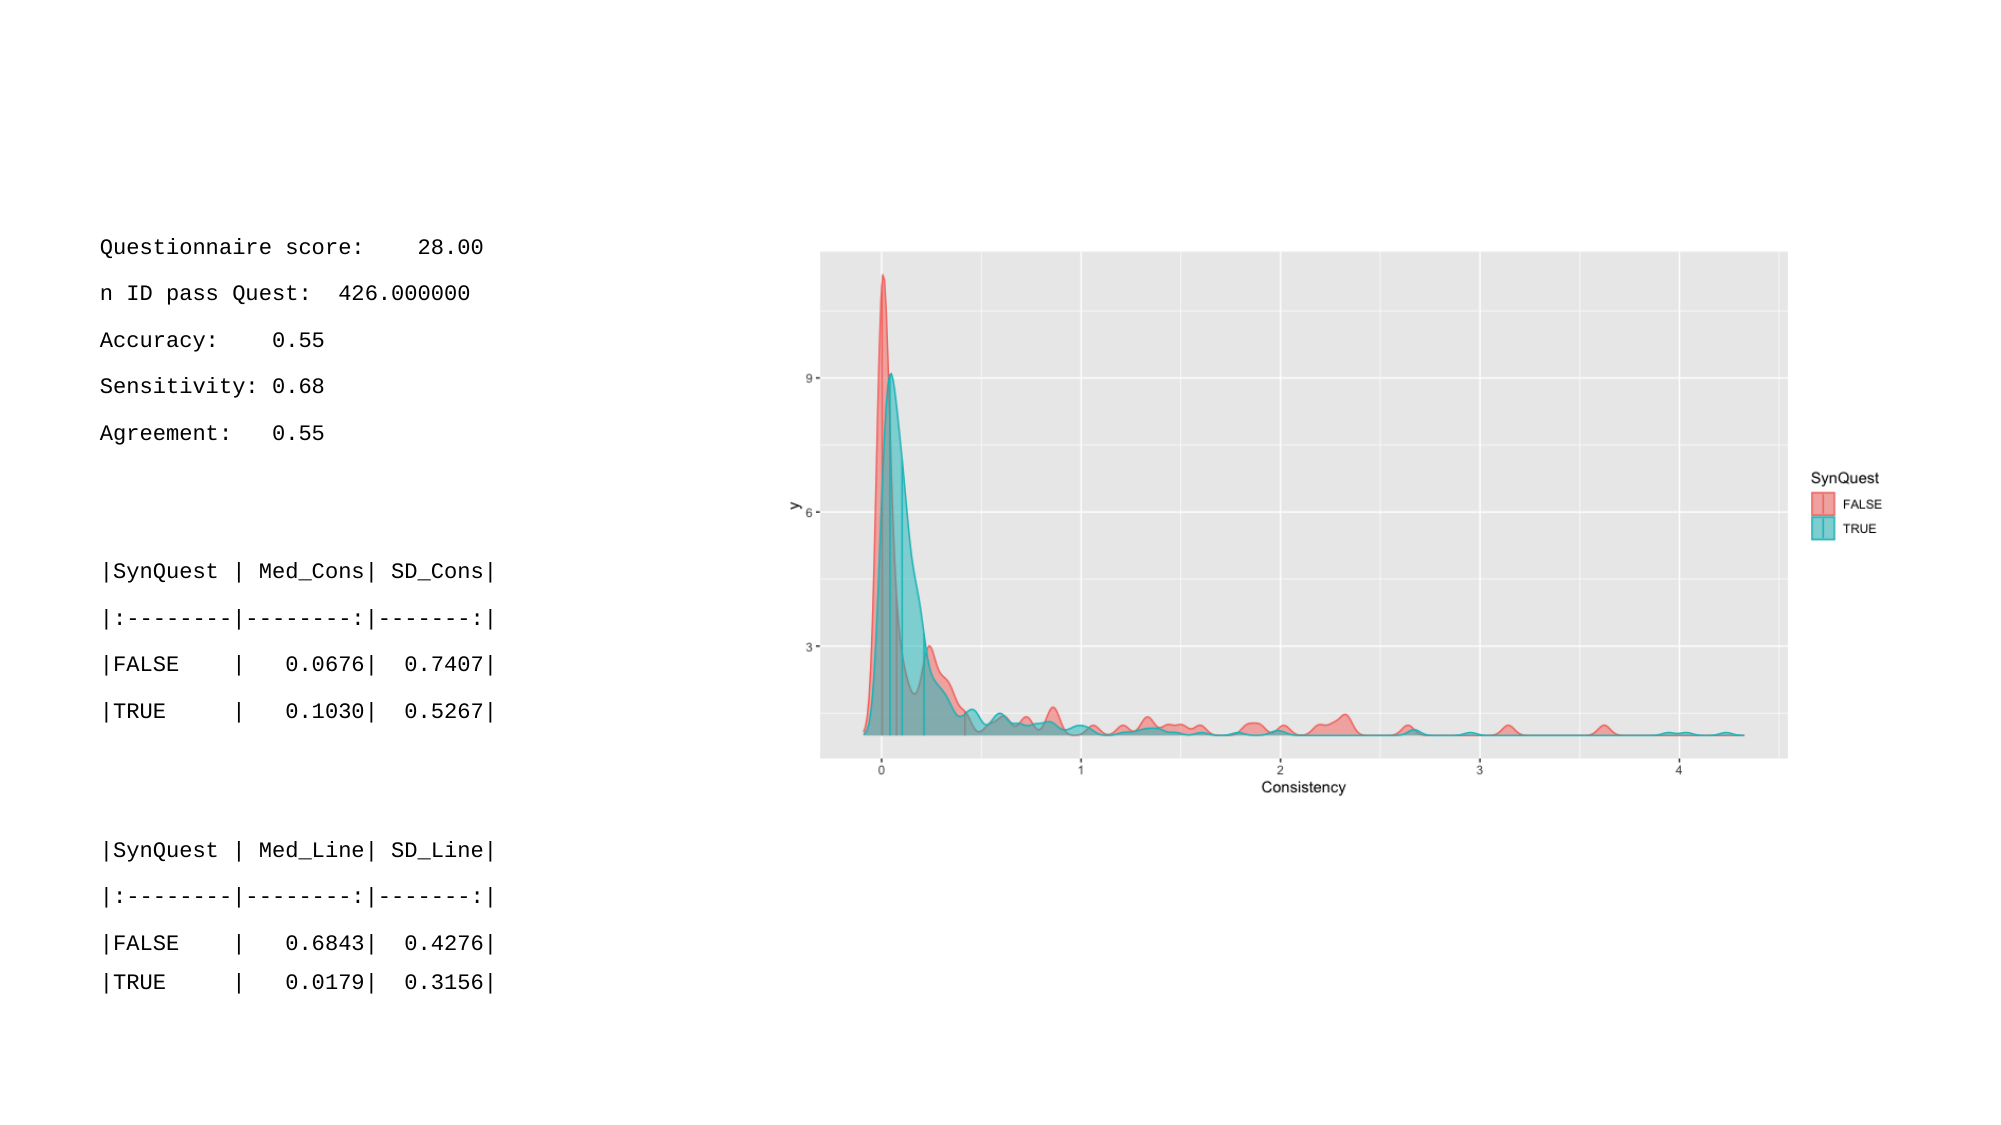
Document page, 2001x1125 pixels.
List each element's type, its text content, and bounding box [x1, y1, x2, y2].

picture [779, 243, 1898, 804]
list Questionnaire score: 28.00 n ID pass Quest: 426.000000 Accuracy: 0.55 Sensitivity: 0.68 Agreement: 0.55 |SynQuest | Med_Cons| SD_Cons| |:--------|--------:|-------:| |FALSE | 0.0676| 0.7407| |TRUE | 0.1030| 0.5267| |SynQuest | Med_Line| SD_Line| |:--------|--------:|-------:| |FALSE | 0.6843| 0.4276| |TRUE | 0.0179| 0.3156| [99, 235, 758, 1005]
